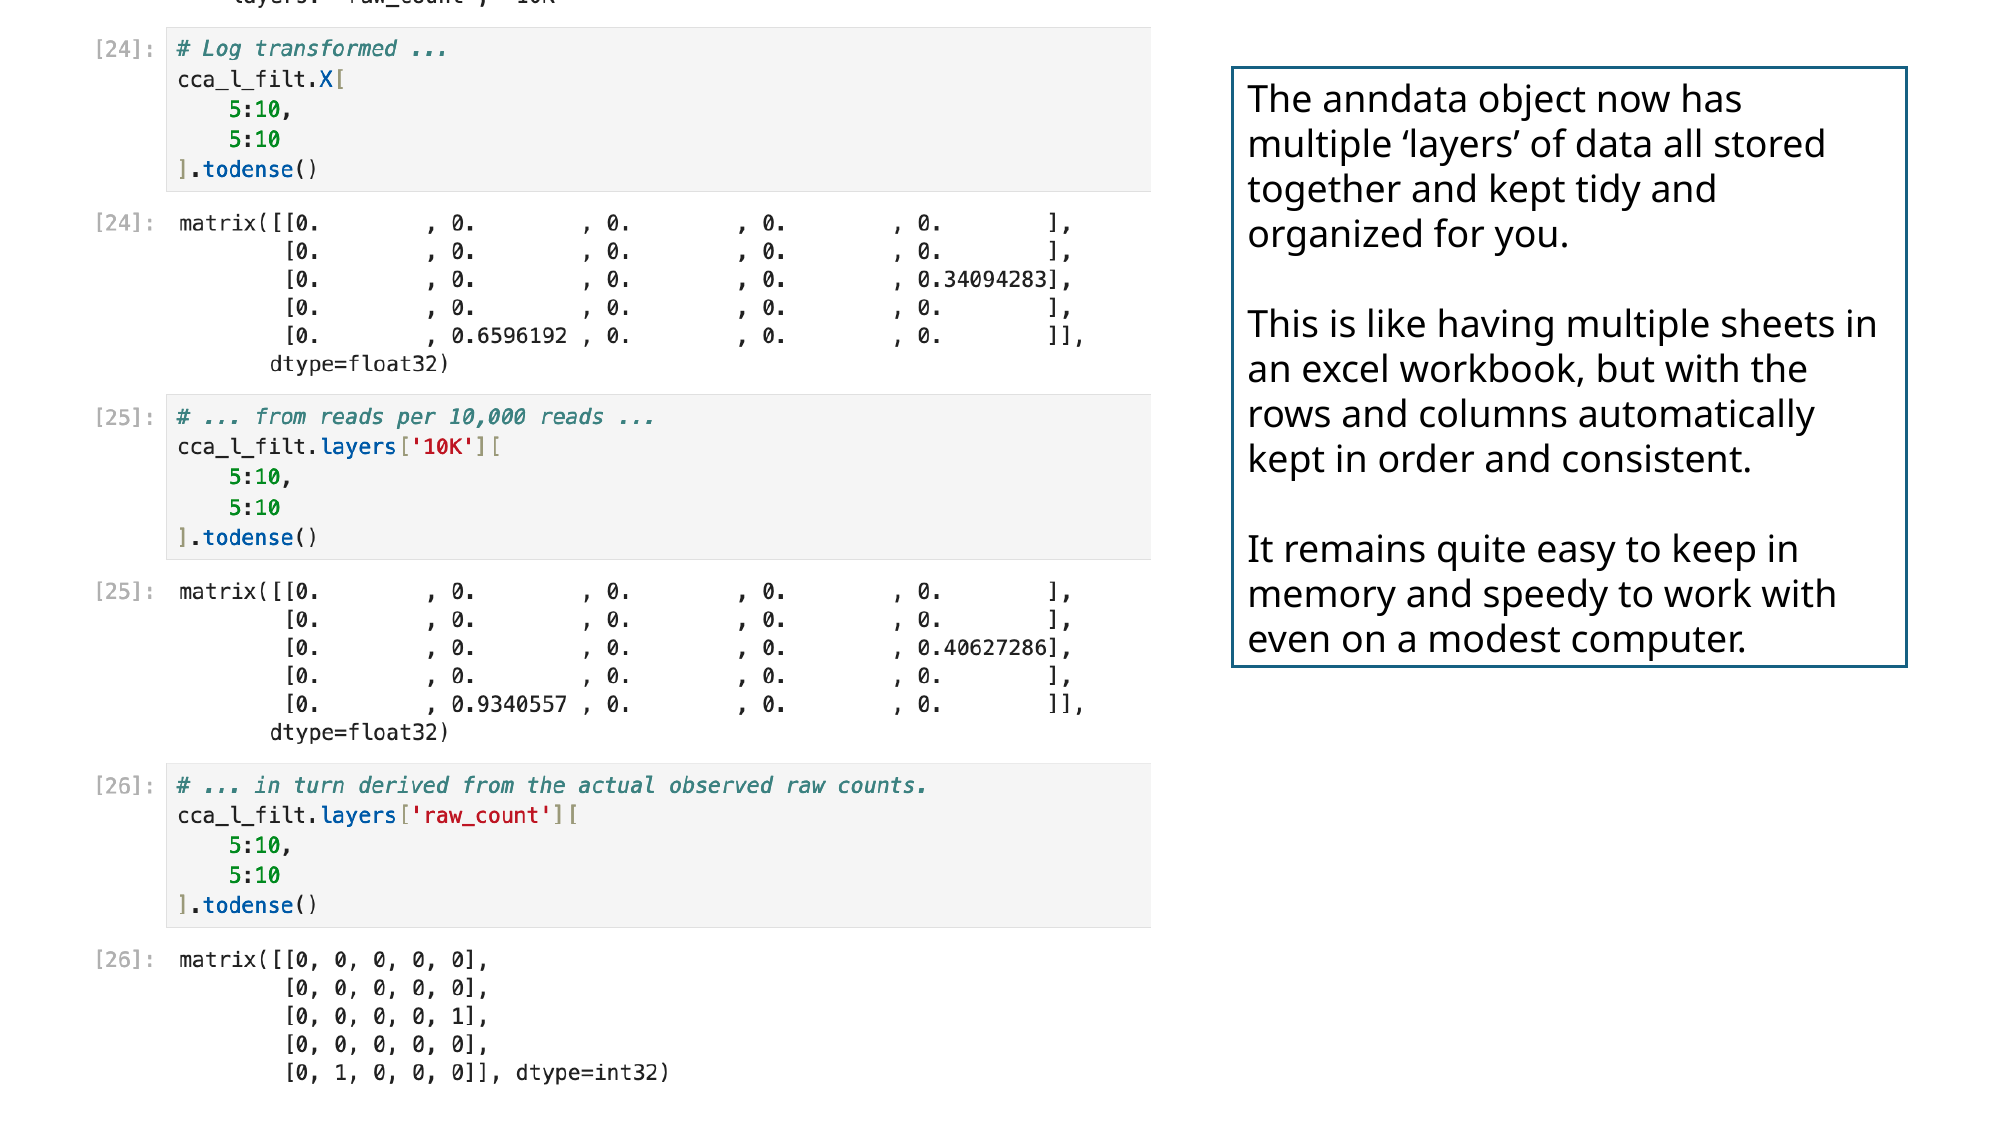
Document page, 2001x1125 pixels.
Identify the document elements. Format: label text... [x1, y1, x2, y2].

text_box The anndata object now has multiple ‘layers’ of data all stored together and kept tidy and organized for you. This is like having multiple sheets in an excel workbook, but with the rows and columns automatically kept in order and consistent. It remains quite easy to keep in memory and speedy to work with even on a modest computer. [1231, 66, 1908, 668]
picture [70, 0, 1151, 1125]
